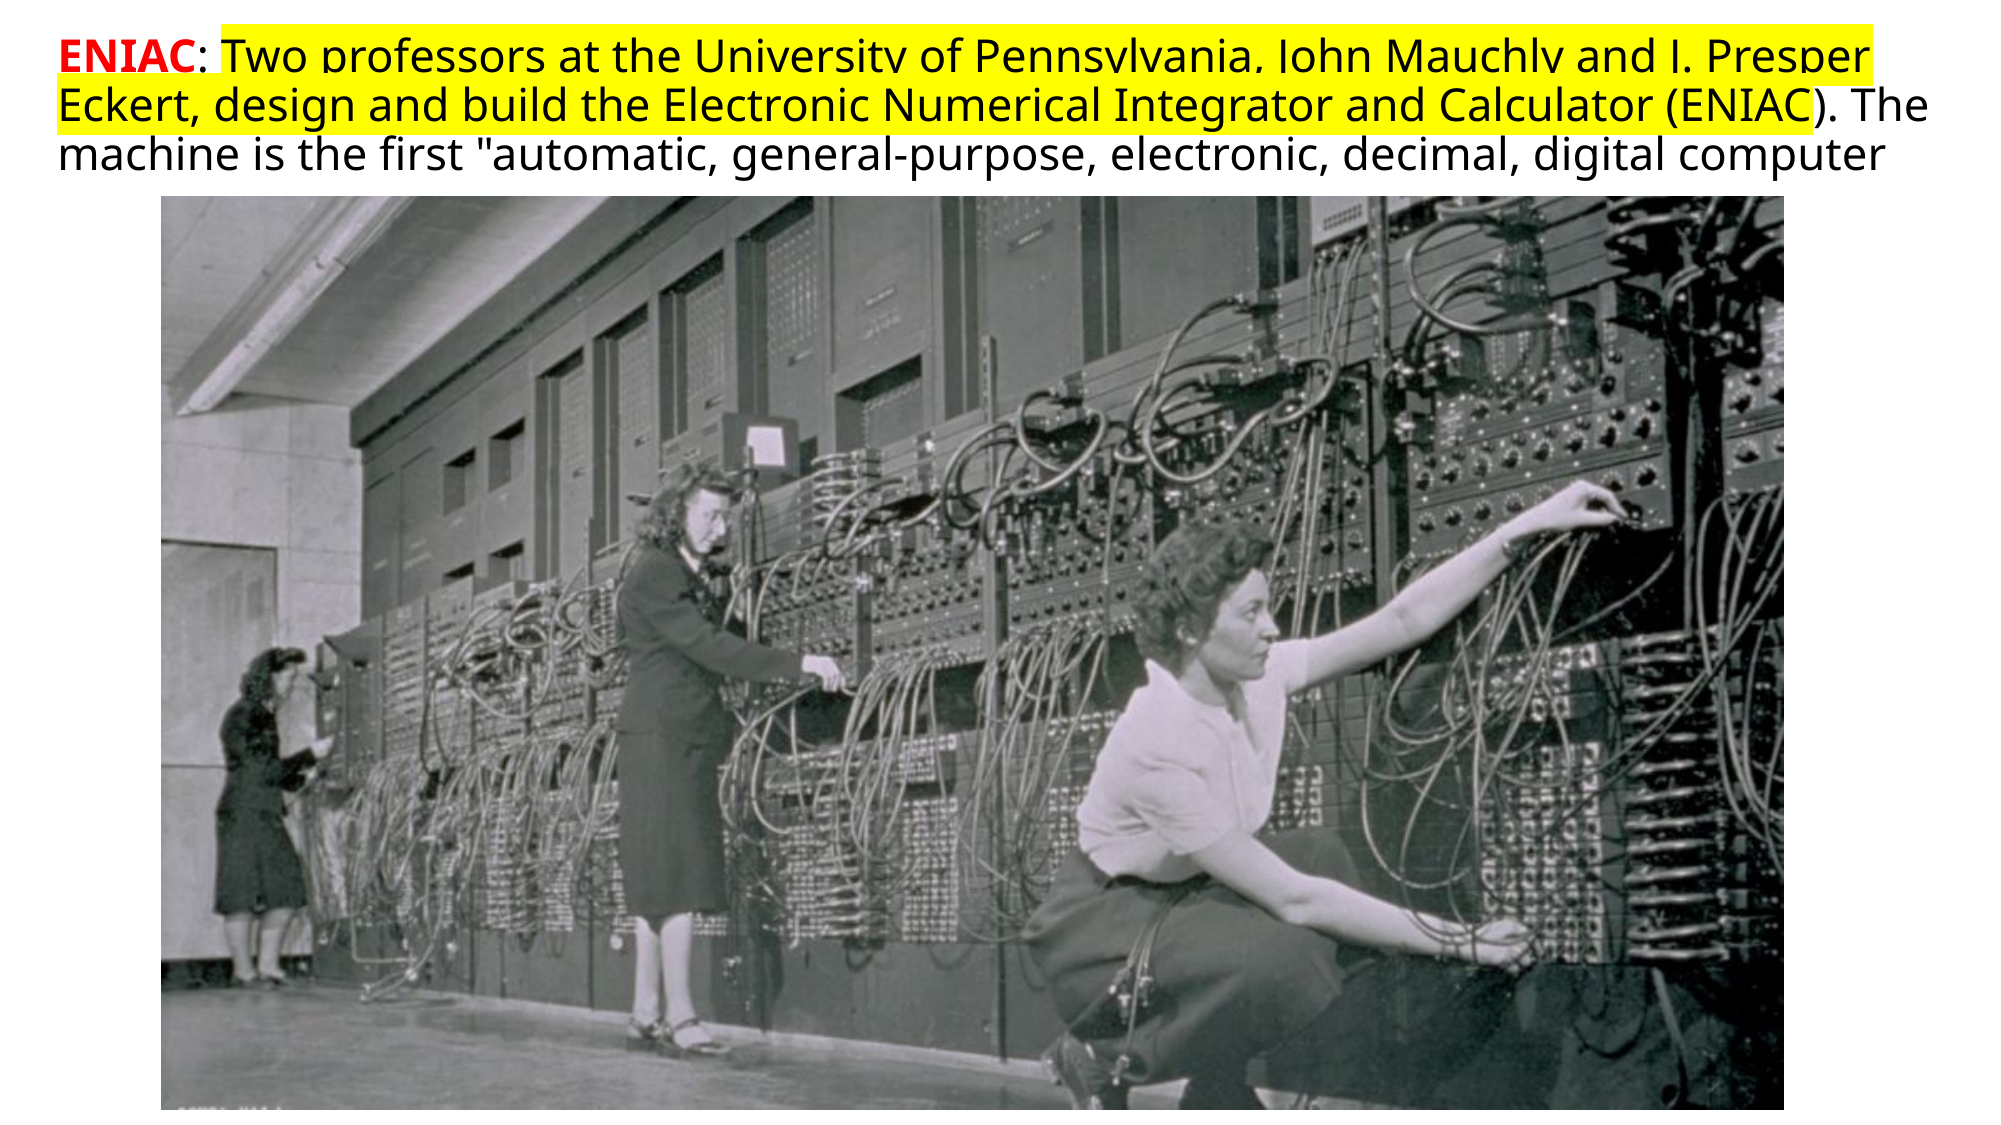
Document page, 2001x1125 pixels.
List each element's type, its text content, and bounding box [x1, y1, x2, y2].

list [160, 196, 1784, 1110]
title ENIAC: Two professors at the University of Pennsylvania, John Mauchly and J. Presper Eckert, design and build the Electronic Numerical Integrator and Calculator (ENIAC). The machine is the first "automatic, general-purpose, electronic, decimal, digital computer [42, 17, 1955, 197]
